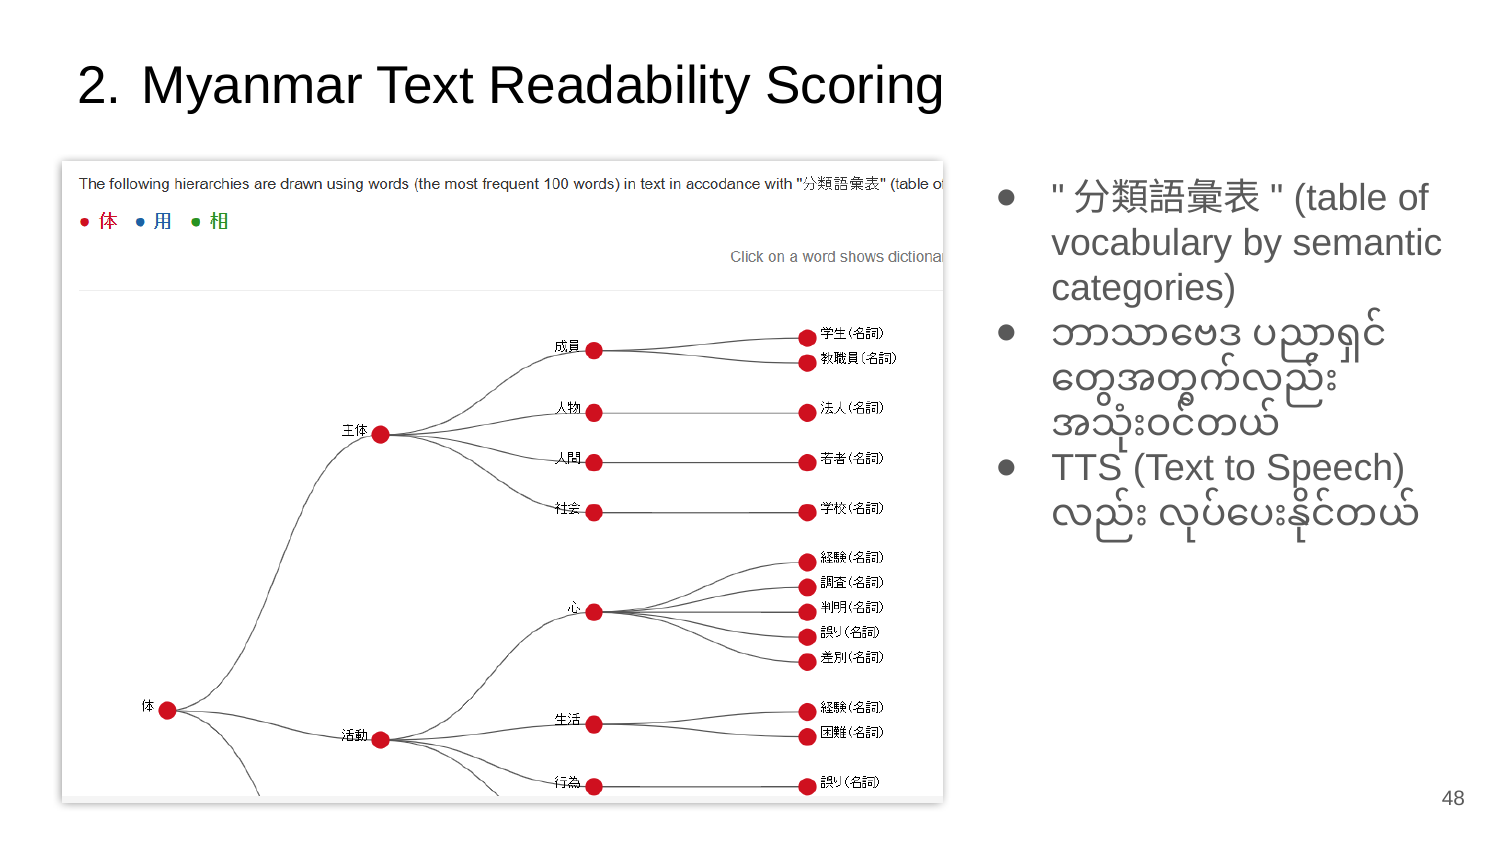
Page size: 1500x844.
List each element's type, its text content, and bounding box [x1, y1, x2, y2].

picture [62, 160, 943, 803]
slide_number ‹#› [1389, 764, 1480, 830]
text_box "分類語彙表" (table of vocabulary by semantic categories) ဘာသာဗေဒ ပညာရှင်တွေအတွက်လည်း အသုံးဝင်တယ် TTS (Text to Speech) လည်း လုပ်ပေးနိုင်တယ် [961, 158, 1464, 707]
title Myanmar Text Readability Scoring [51, 35, 1449, 130]
